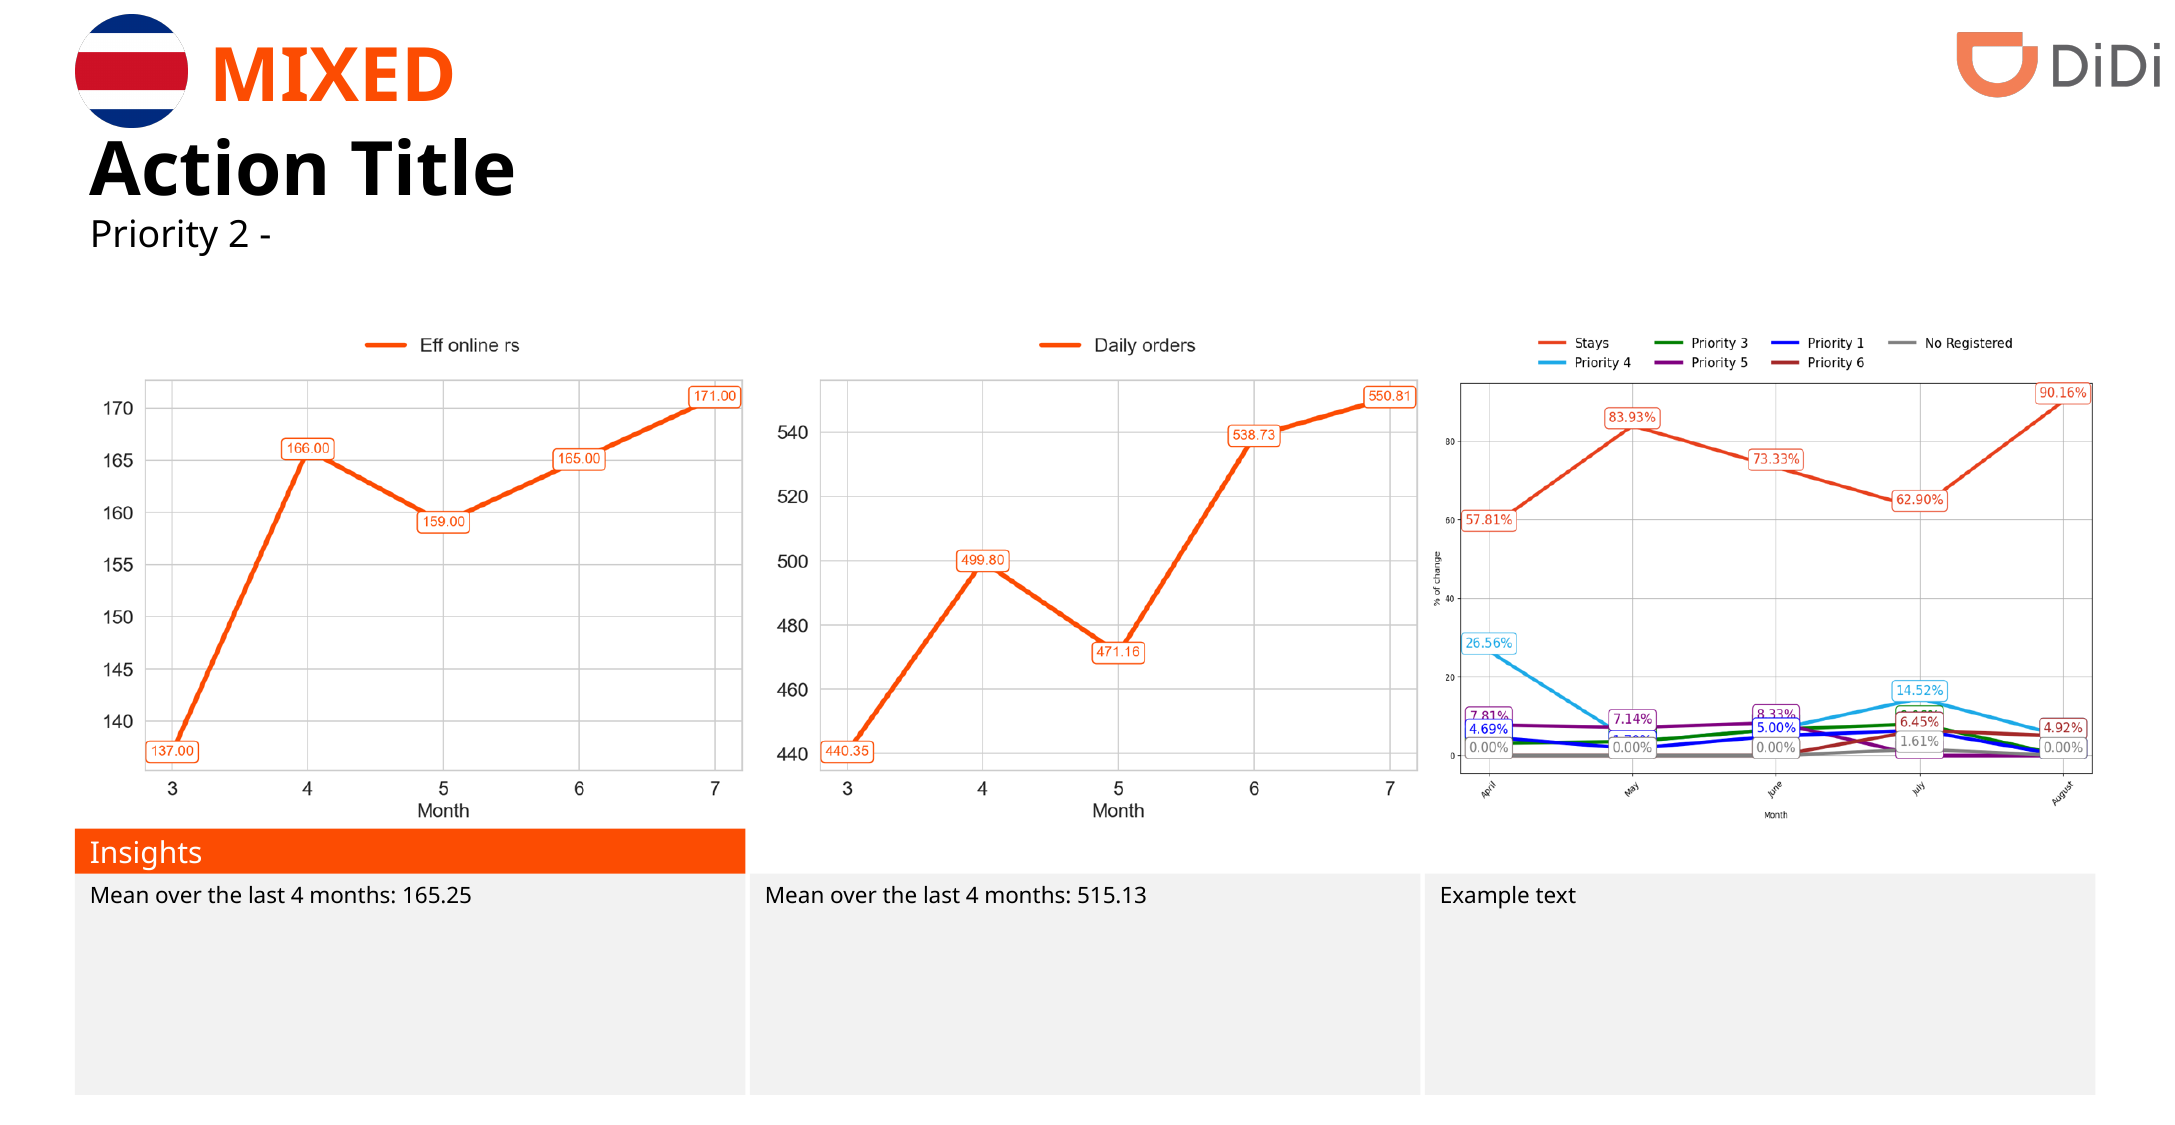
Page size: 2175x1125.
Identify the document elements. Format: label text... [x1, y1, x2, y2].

text_box MIXED [194, 15, 1800, 127]
text_box Priority 2 - [74, 202, 2175, 263]
picture [1949, 1, 2175, 129]
picture [74, 322, 2101, 829]
text_box Insights [74, 837, 746, 874]
text_box Mean over the last 4 months: 515.13 [749, 873, 1421, 1095]
text_box Action Title [74, 127, 2175, 202]
picture [74, 14, 188, 128]
text_box Mean over the last 4 months: 165.25 [74, 874, 746, 1095]
text_box Example text [1424, 873, 2096, 1095]
